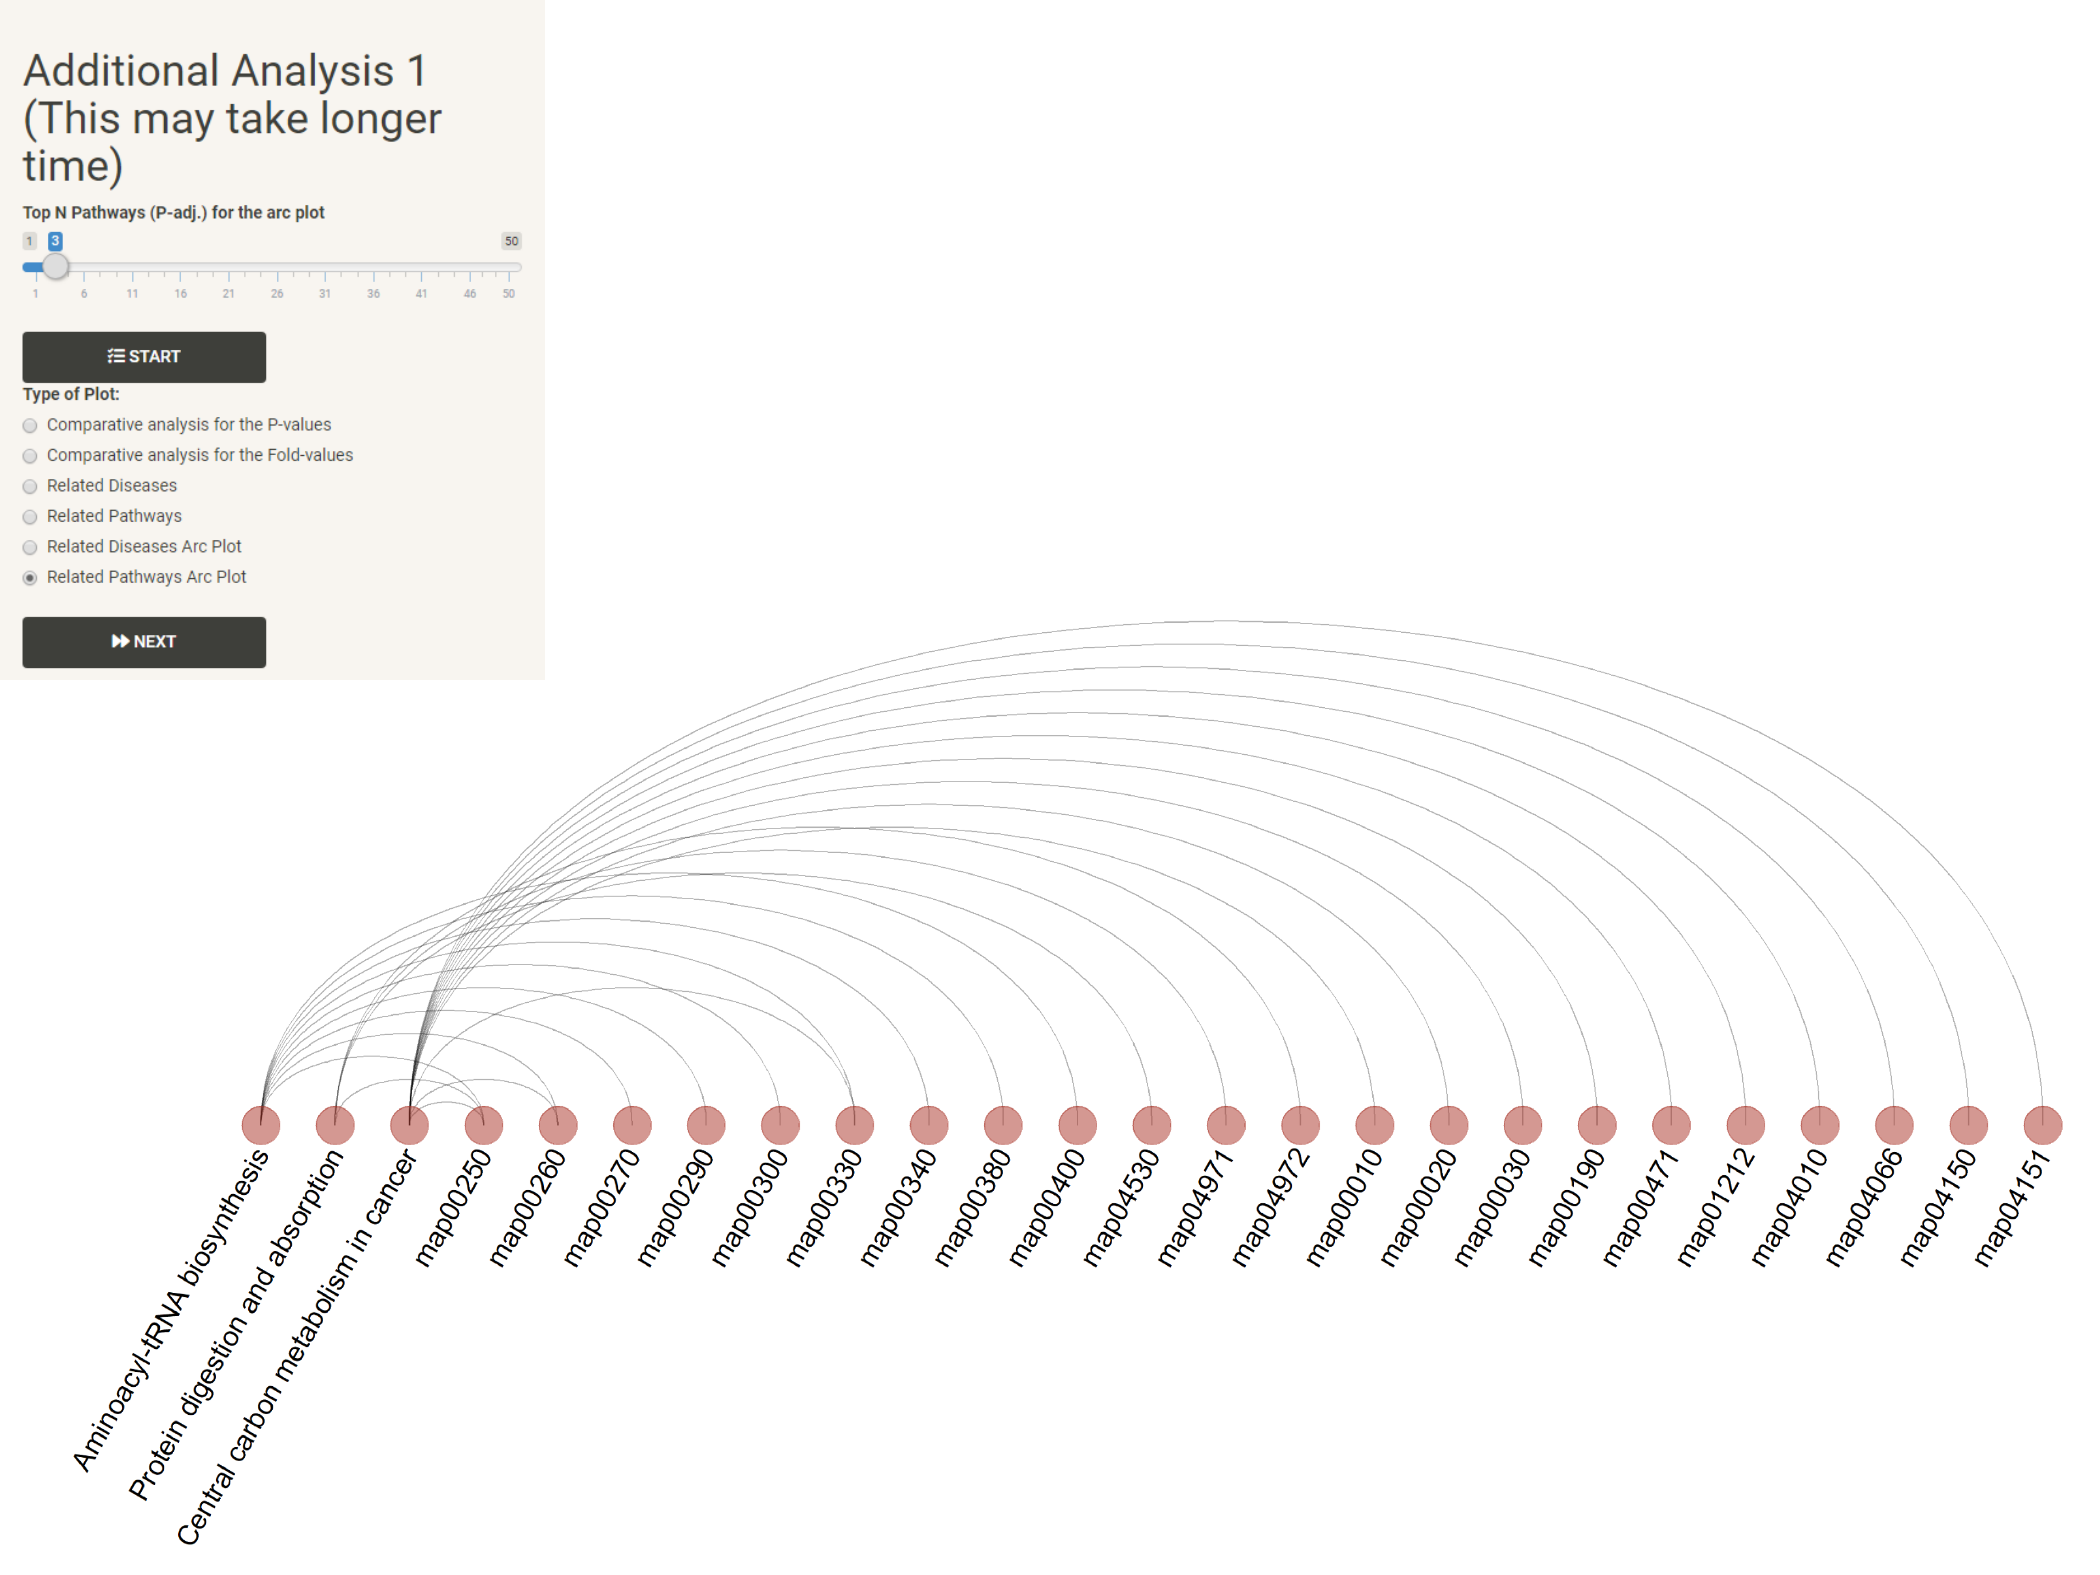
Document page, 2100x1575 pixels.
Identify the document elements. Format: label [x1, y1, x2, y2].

list [0, 0, 545, 576]
picture [0, 576, 2100, 1560]
